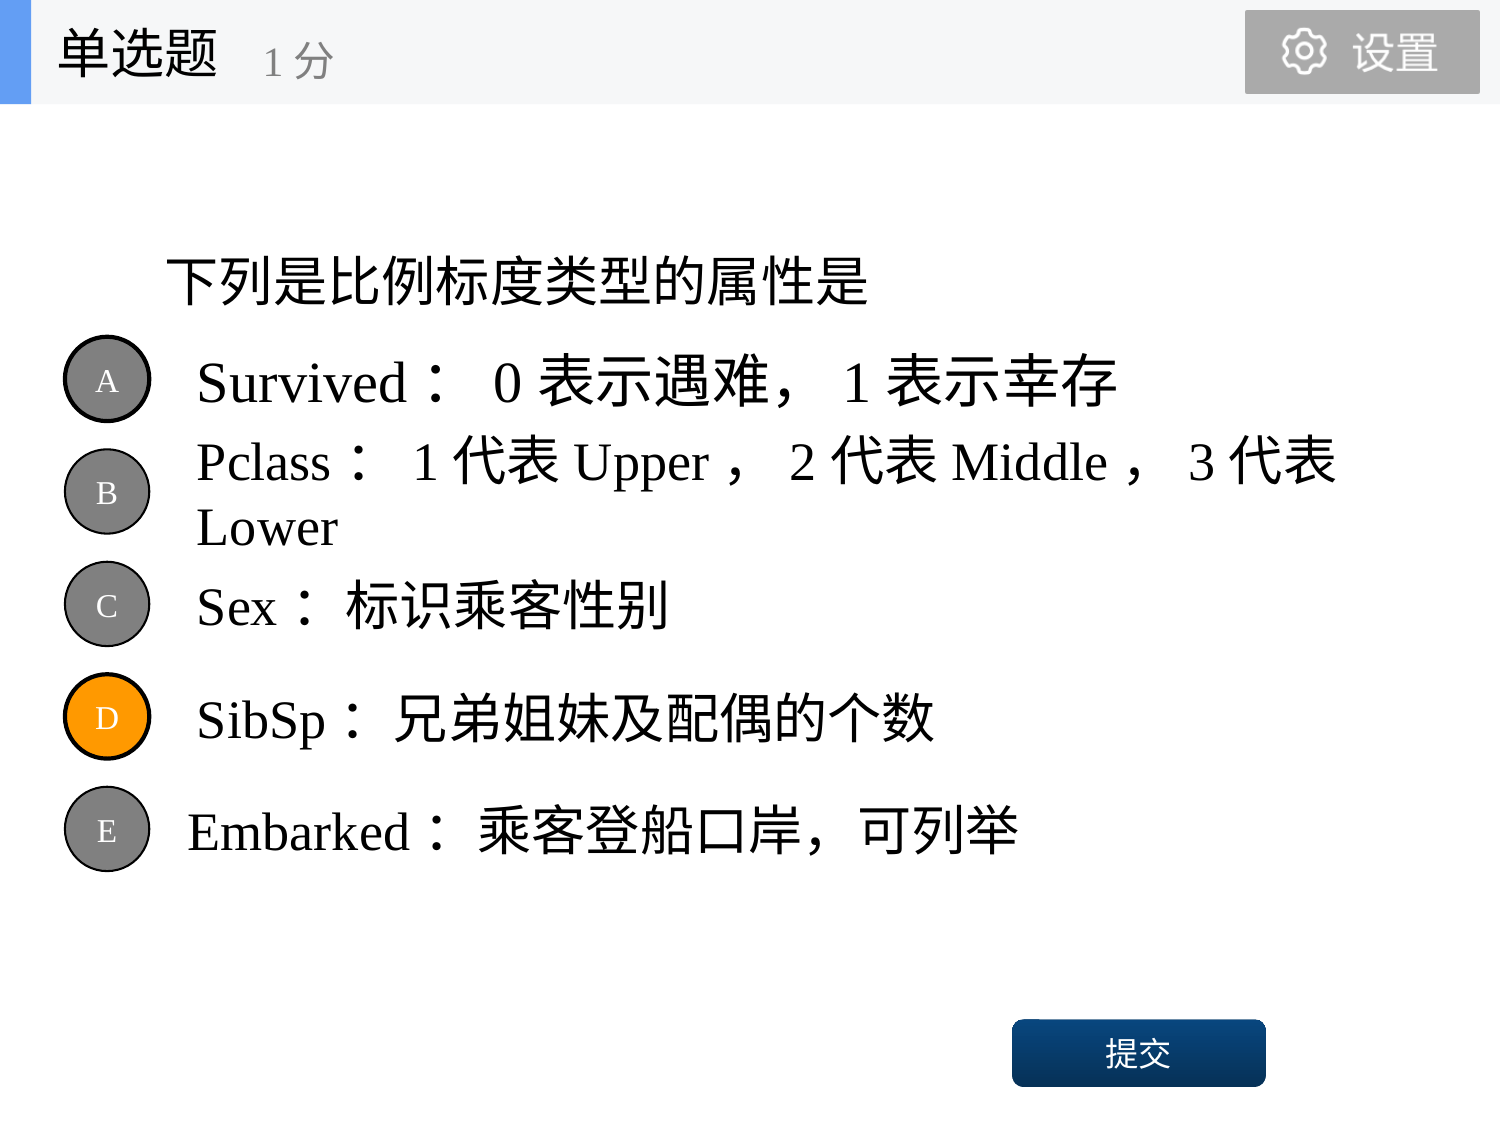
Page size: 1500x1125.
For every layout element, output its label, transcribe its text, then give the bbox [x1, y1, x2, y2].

text_box Pclass：1代表Upper，2代表Middle，3代表Lower [182, 438, 1448, 545]
text_box D [62, 672, 152, 761]
text_box 下列是比例标度类型的属性是 [149, 113, 1350, 456]
text_box E [62, 784, 152, 874]
text_box Sex：标识乘客性别 [182, 551, 1232, 657]
text_box 提交 [1010, 1017, 1268, 1090]
text_box SibSp：兄弟姐妹及配偶的个数 [182, 663, 1232, 770]
text_box C [62, 559, 152, 649]
text_box A [62, 334, 152, 424]
text_box B [62, 447, 152, 536]
text_box Embarked：乘客登船口岸，可列举 [172, 776, 1223, 882]
text_box Survived：0表示遇难，1表示幸存 [182, 326, 1232, 432]
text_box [0, 0, 1500, 105]
picture [1245, 10, 1480, 94]
